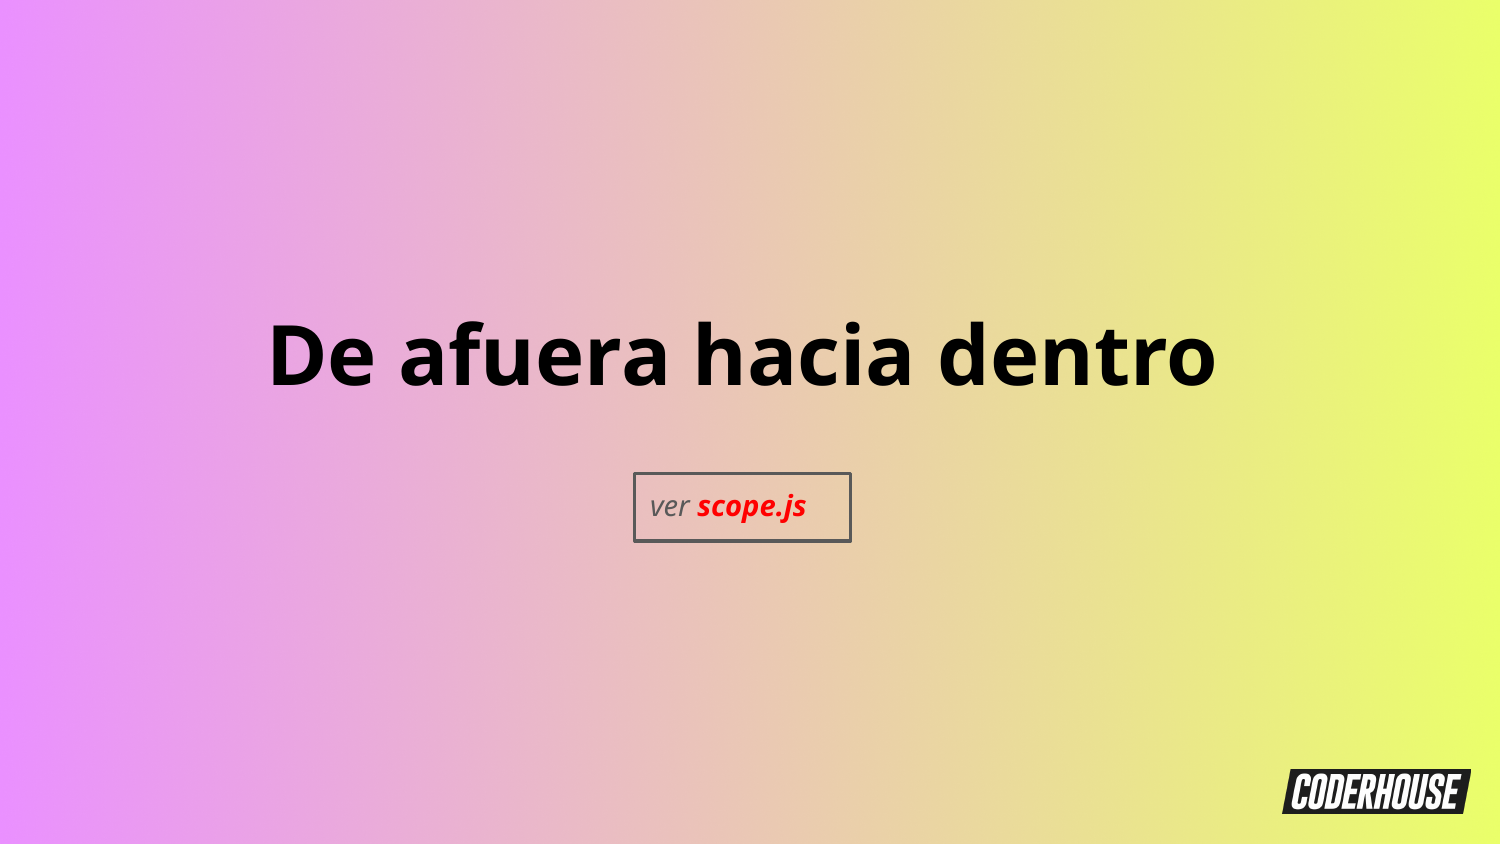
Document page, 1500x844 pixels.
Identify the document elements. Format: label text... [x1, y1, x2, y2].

text_box De afuera hacia dentro [232, 298, 1253, 419]
picture [0, 0, 1500, 844]
text_box ver scope.js [634, 473, 851, 542]
